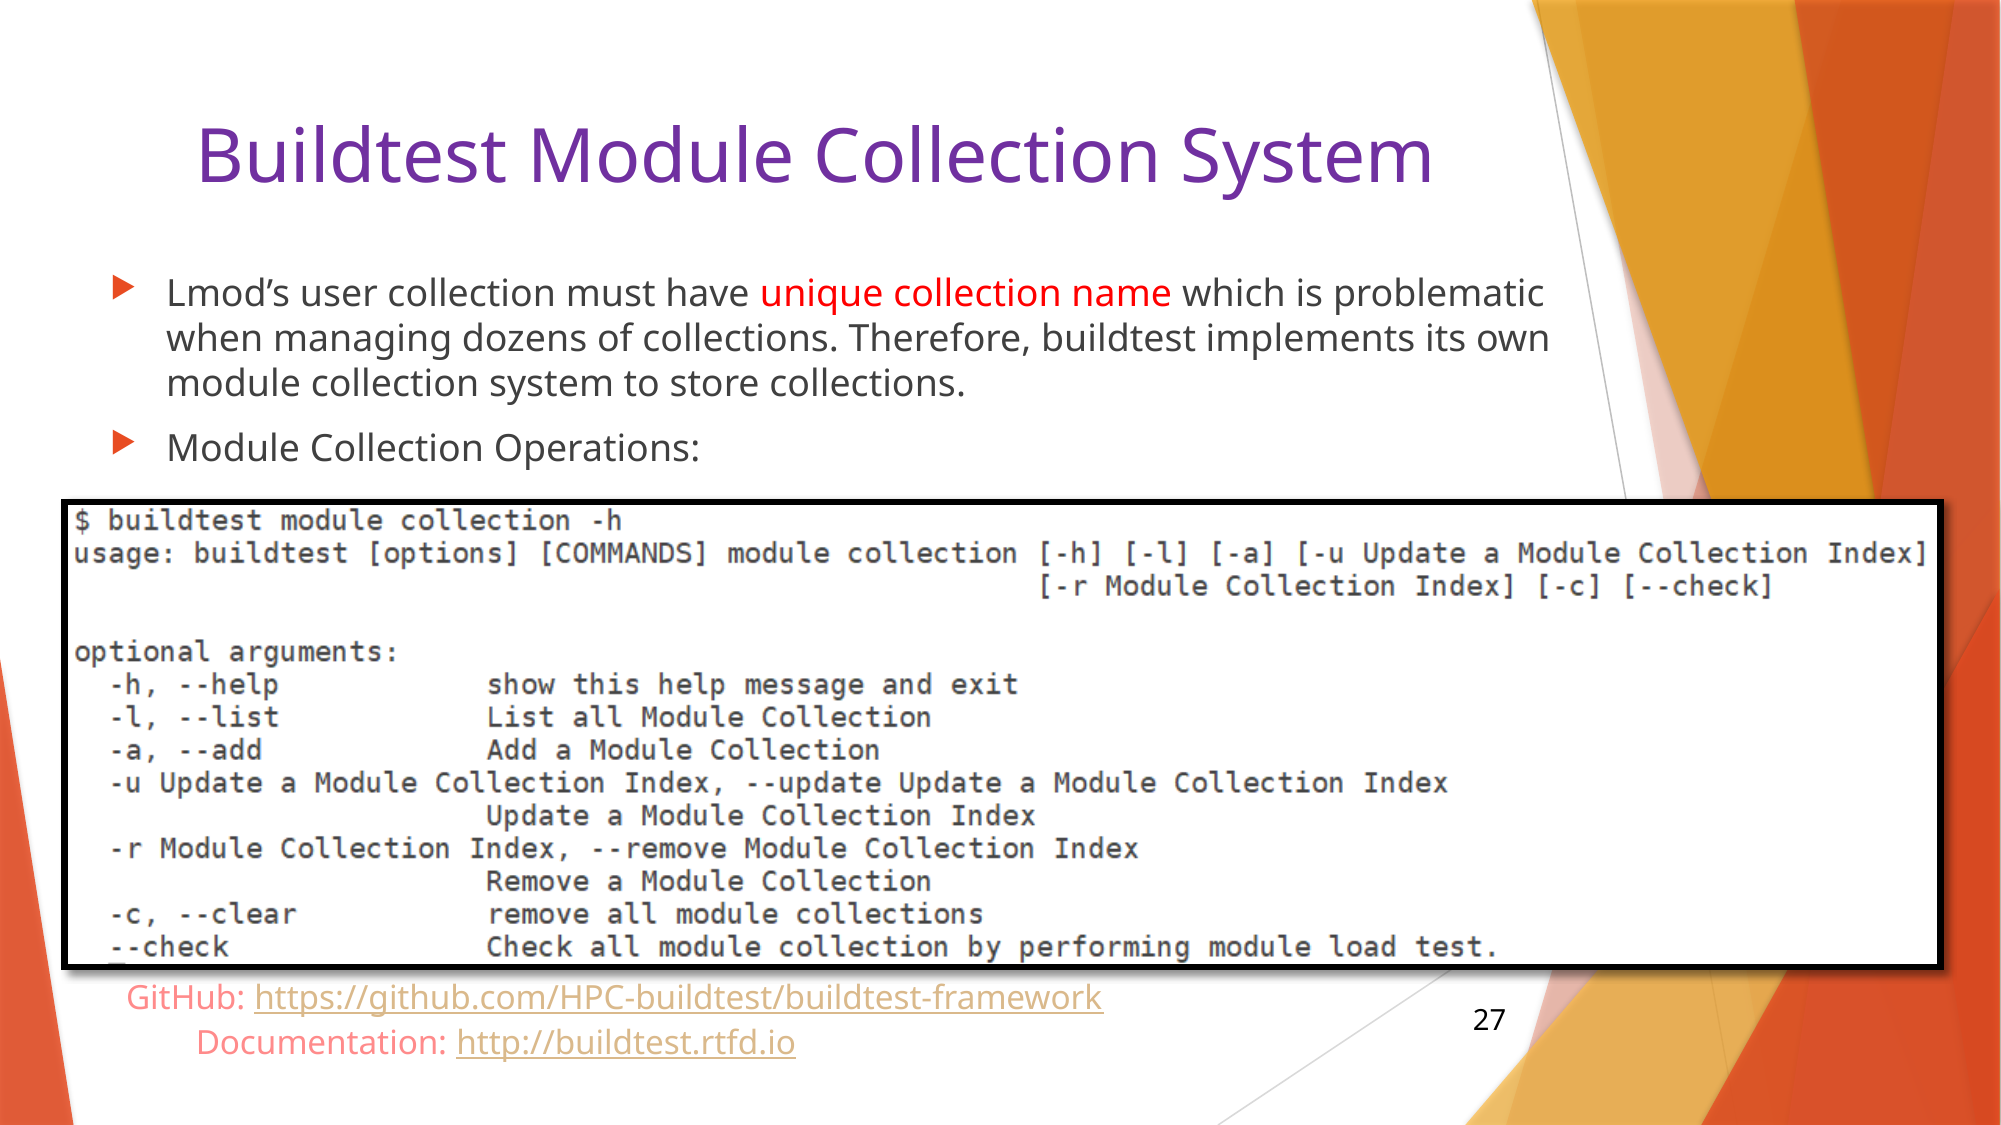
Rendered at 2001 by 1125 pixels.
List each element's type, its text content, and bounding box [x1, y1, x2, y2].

picture [66, 504, 1938, 965]
title Buildtest Module Collection System [111, 99, 1522, 209]
footer GitHub: https://github.com/HPC-buildtest/buildtest-framework Documentation: http://buildtest.rtfd.io [111, 991, 1145, 1051]
slide_number 27 [1409, 991, 1522, 1051]
list Lmod’s user collection must have unique collection name which is problematic when managing dozens of collections. Therefore, buildtest implements its own module collection system to store collections. Module Collection Operations: [95, 261, 1582, 496]
